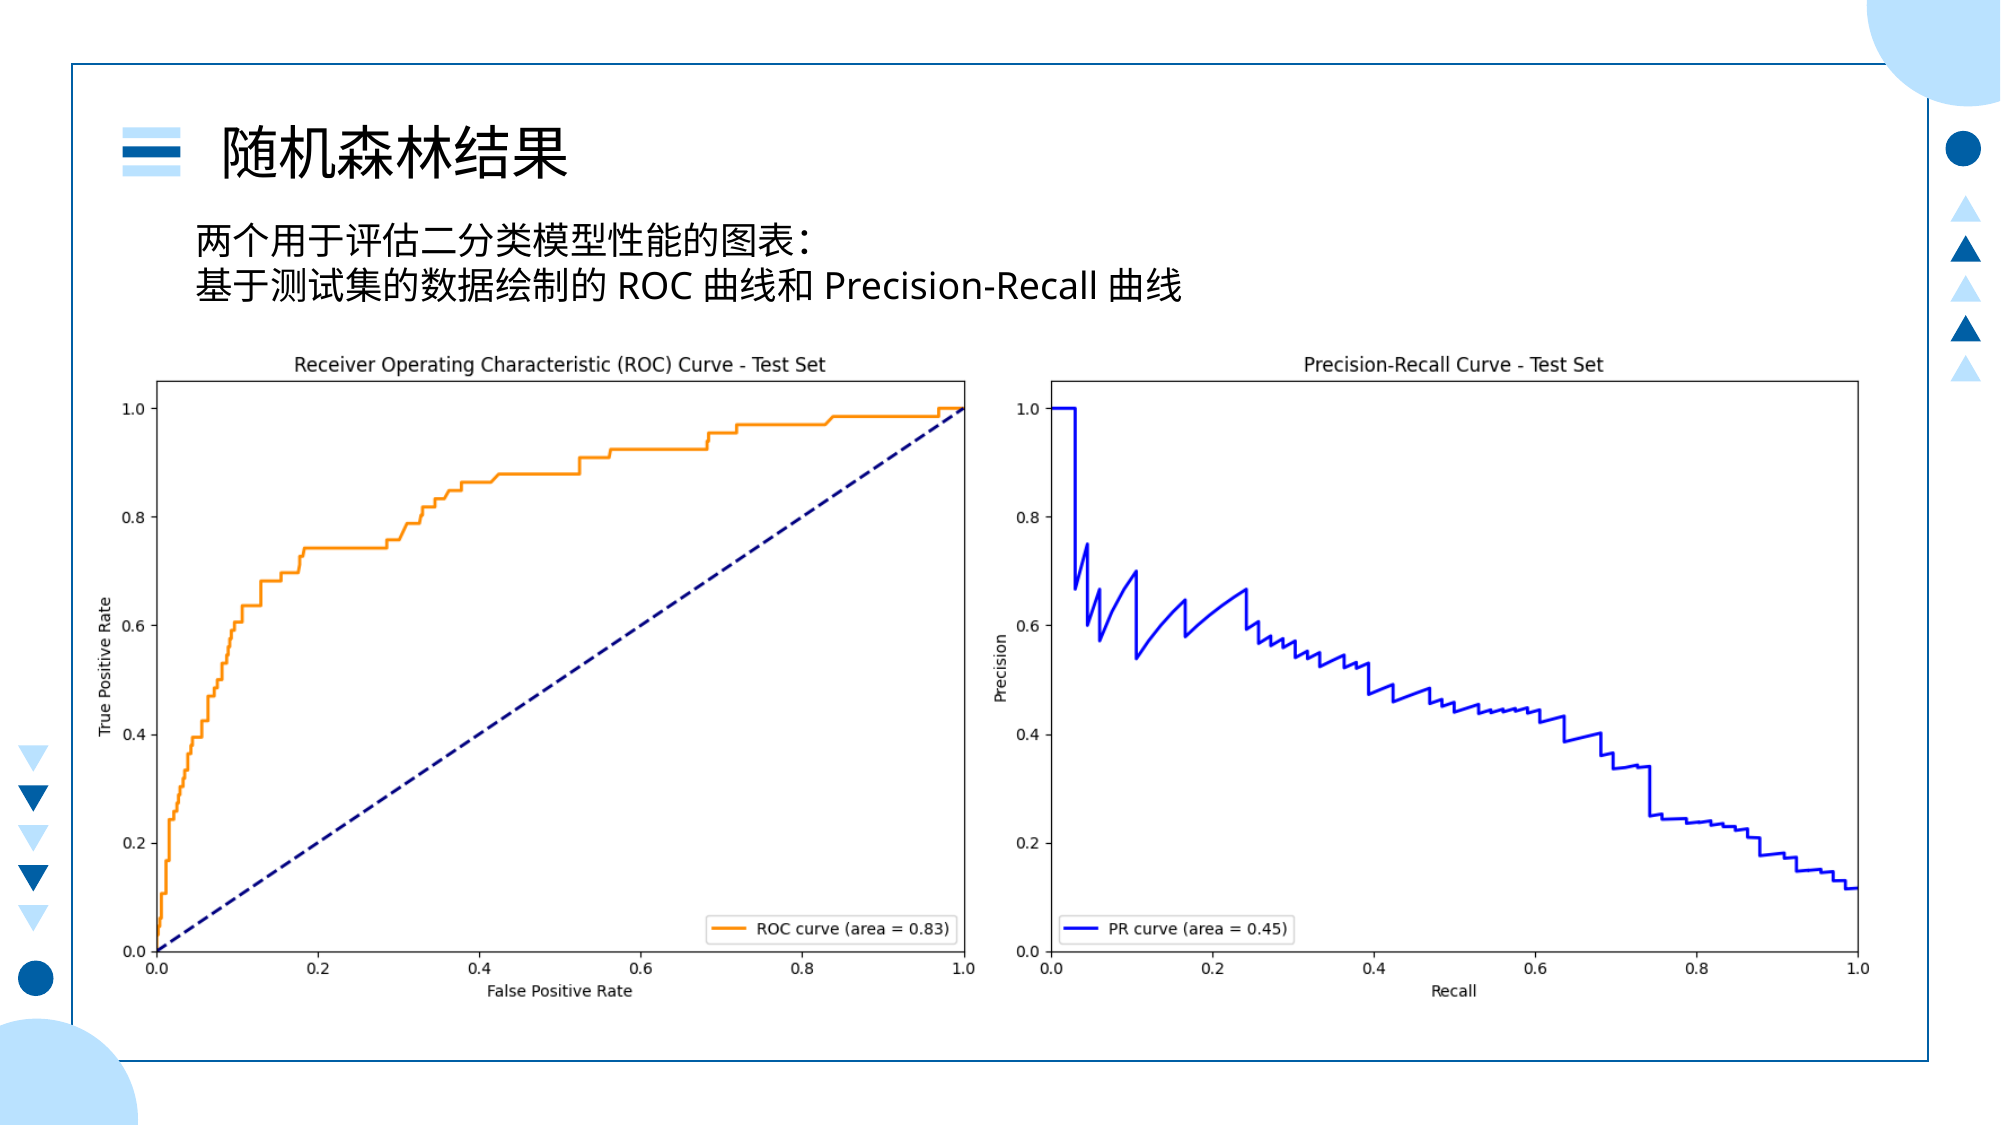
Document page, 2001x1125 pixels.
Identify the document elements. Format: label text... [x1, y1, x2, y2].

text_box 随机森林结果 [220, 116, 761, 187]
text_box [262, 266, 314, 326]
picture [82, 339, 1887, 1017]
text_box 两个用于评估二分类模型性能的图表： 基于测试集的数据绘制的ROC曲线和Precision-Recall曲线 [180, 209, 1261, 266]
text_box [122, 127, 181, 177]
